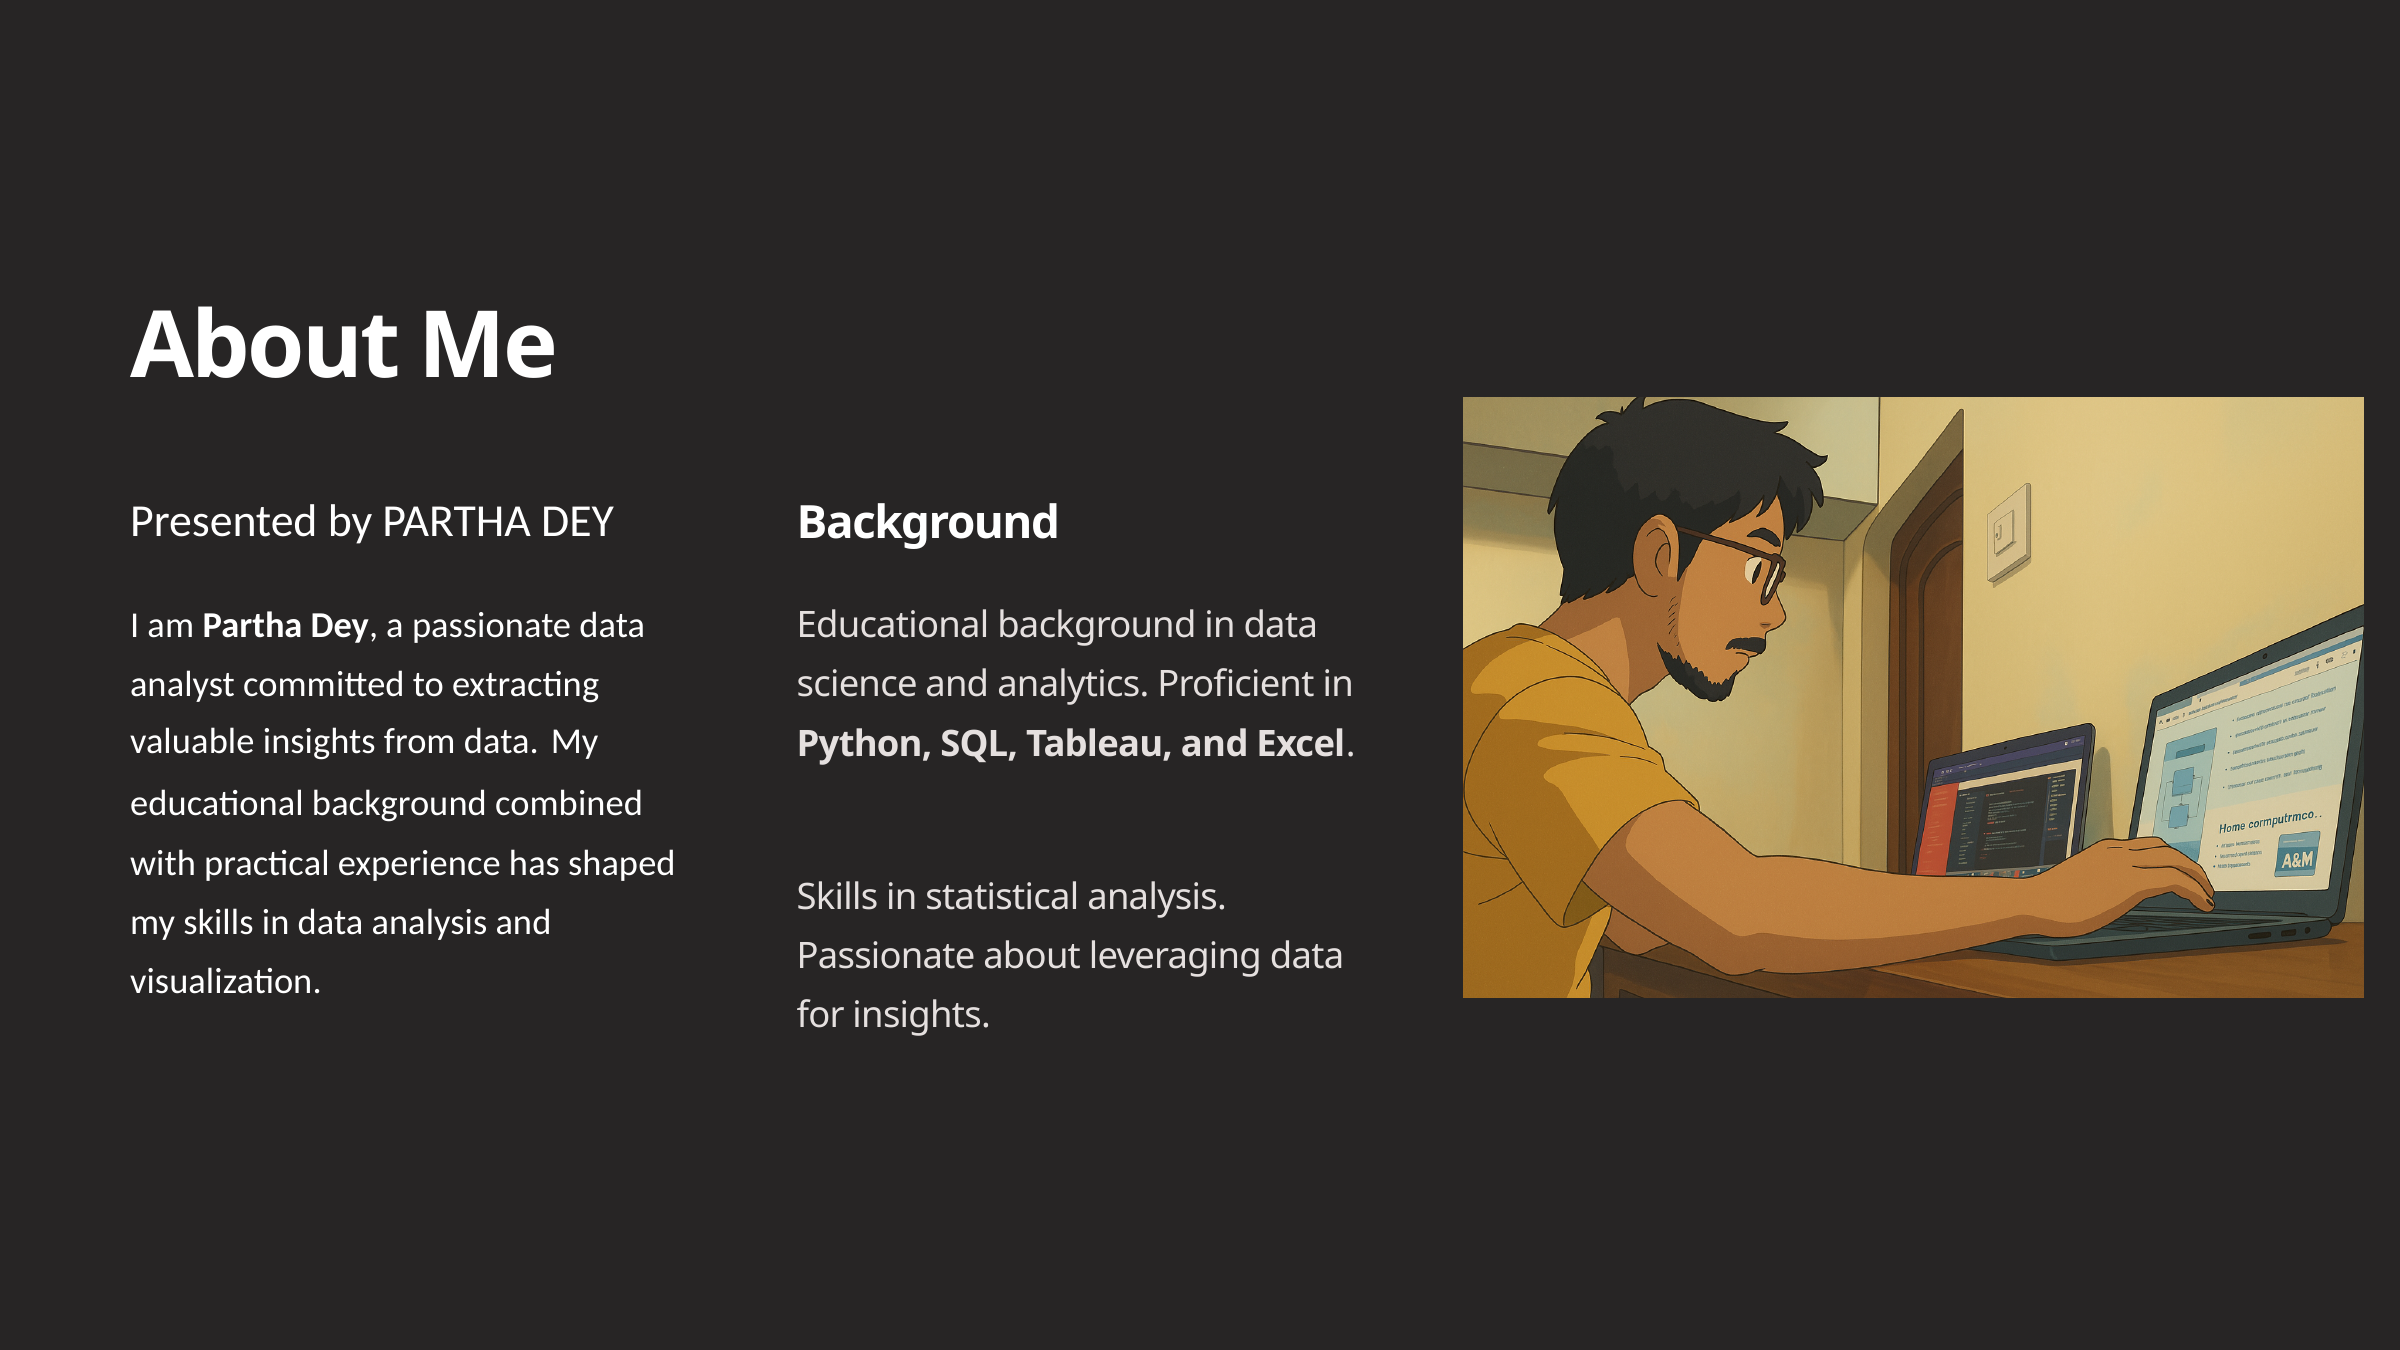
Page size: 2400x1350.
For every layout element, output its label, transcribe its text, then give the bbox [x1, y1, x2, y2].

text_box Educational background in data science and analytics. Proficient in Python, SQL, Tableau, and Excel. [796, 585, 1371, 824]
text_box Skills in statistical analysis. Passionate about leveraging data for insights. [796, 857, 1371, 1036]
picture [1462, 397, 2364, 998]
text_box About Me [130, 280, 1061, 398]
text_box Background [796, 490, 1262, 549]
text_box I am Partha Dey, a passionate data analyst committed to extracting valuable insights from data. My educational background combined with practical experience has shaped my skills in data analysis and visualization. [130, 585, 705, 1001]
text_box Presented by PARTHA DEY [130, 486, 705, 546]
